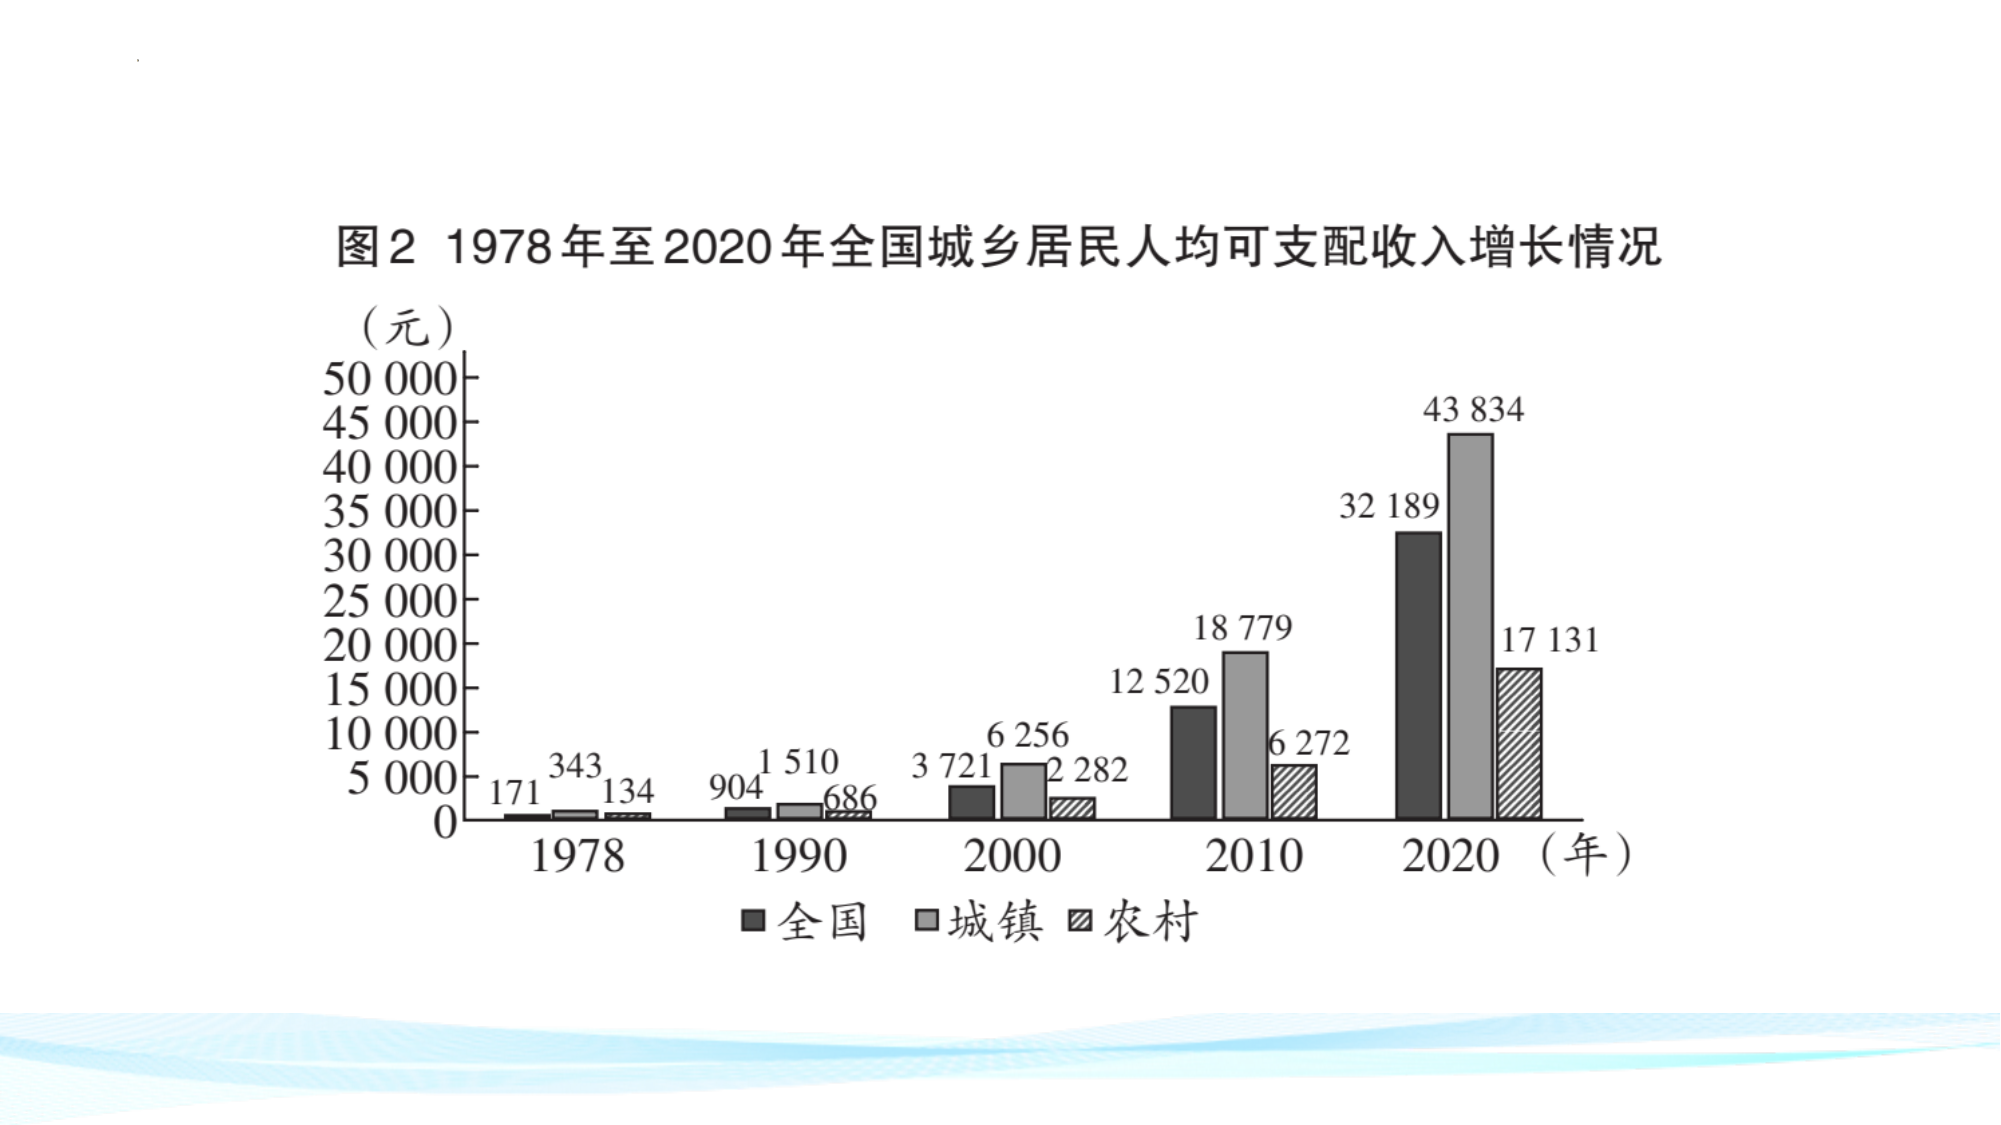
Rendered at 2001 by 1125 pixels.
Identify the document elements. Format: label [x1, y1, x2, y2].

picture [0, 1013, 2000, 1125]
picture [306, 211, 1694, 949]
